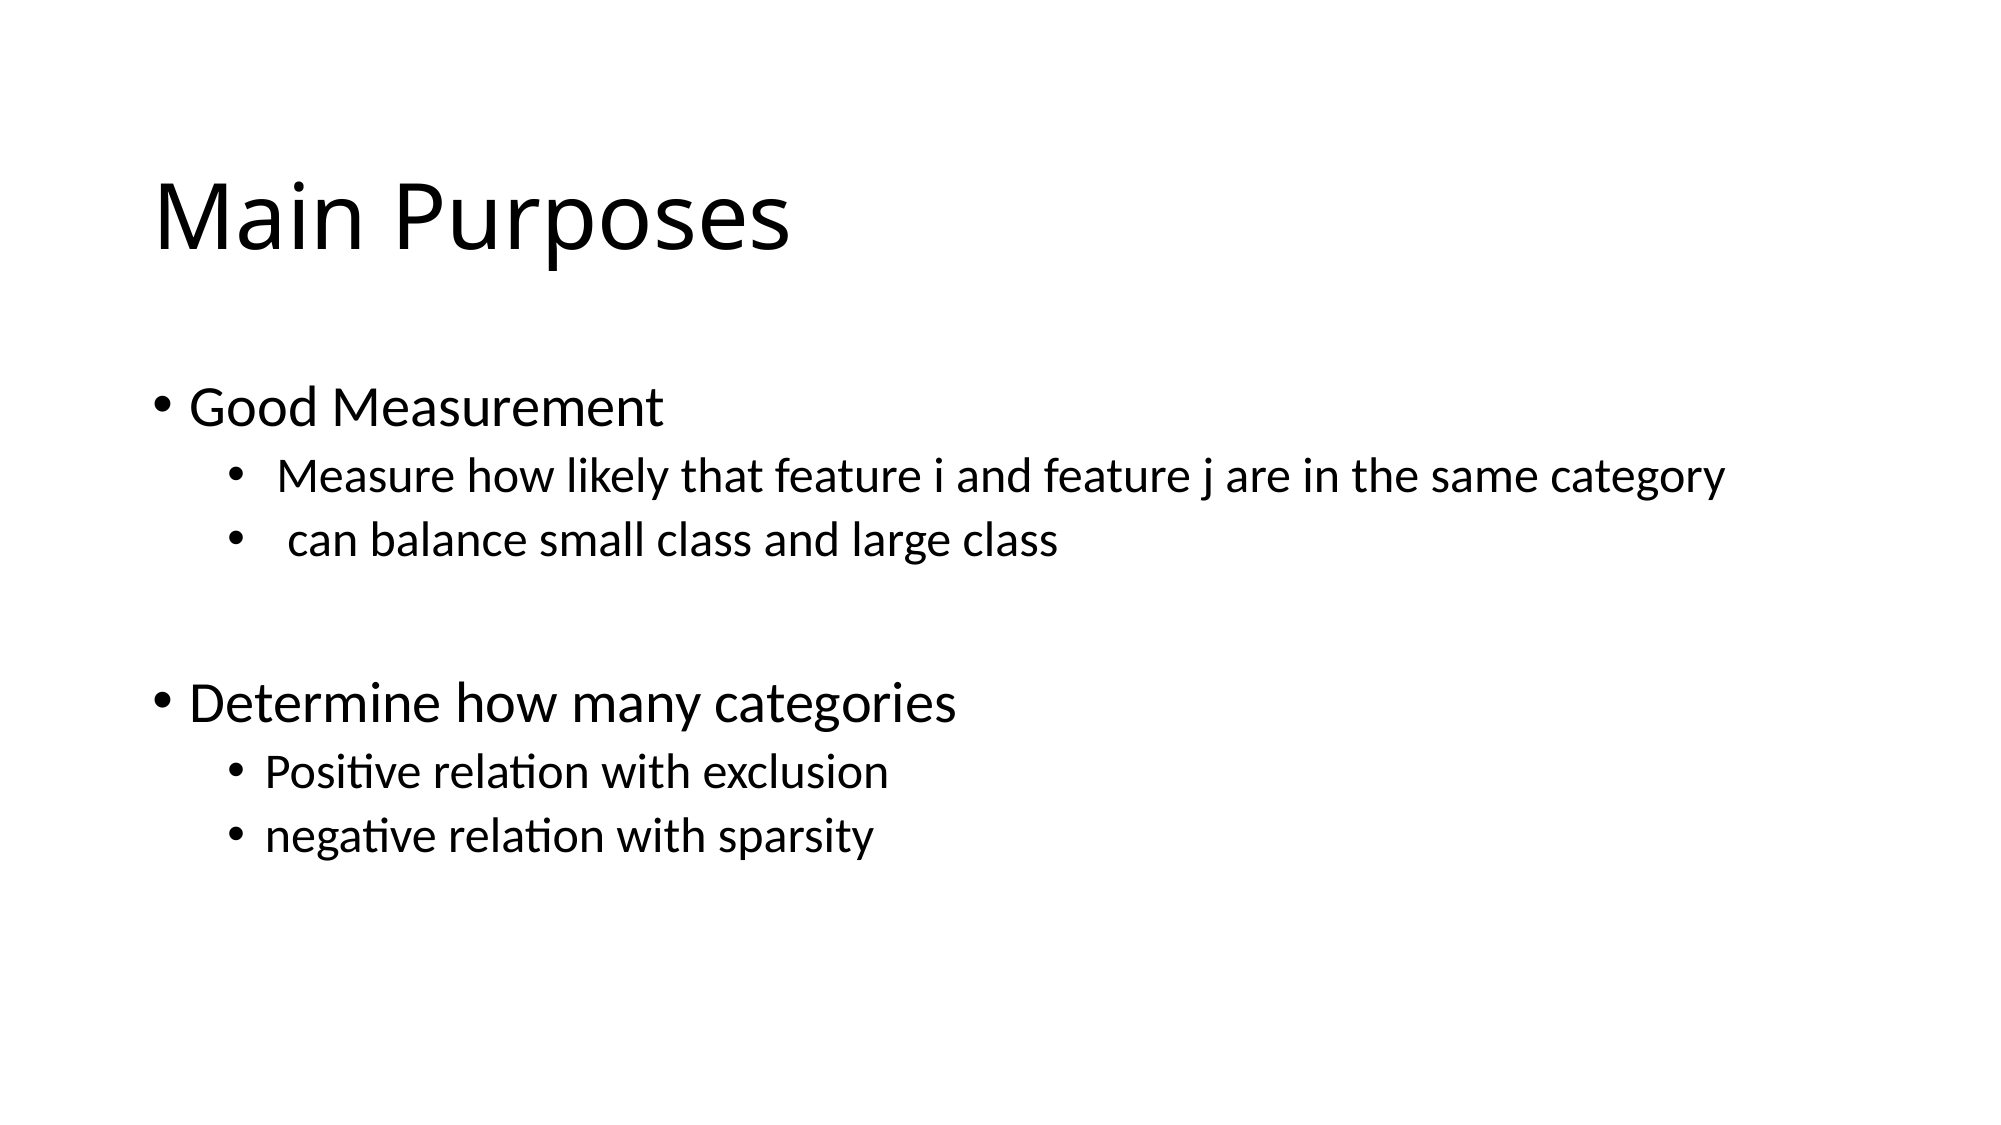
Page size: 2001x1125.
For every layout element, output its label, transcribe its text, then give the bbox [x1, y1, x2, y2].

title Main Purposes [137, 111, 1863, 329]
